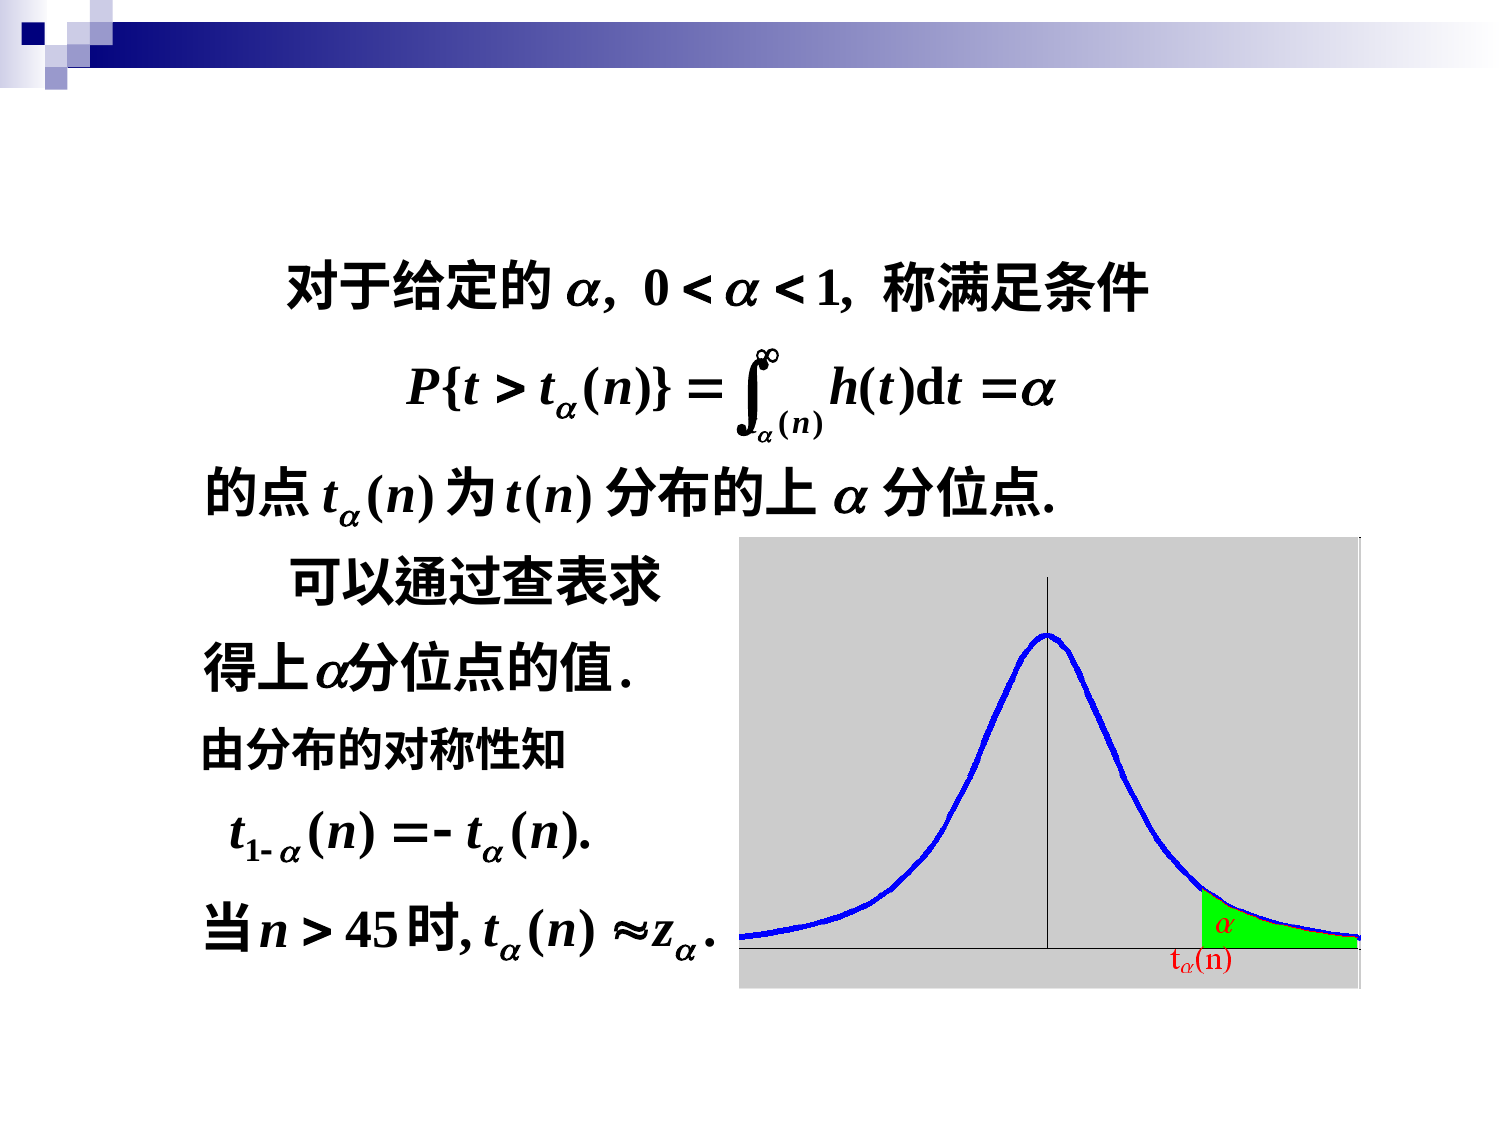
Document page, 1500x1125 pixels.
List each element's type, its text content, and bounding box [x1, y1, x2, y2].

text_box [205, 464, 1058, 532]
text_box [640, 262, 880, 323]
picture [739, 537, 1361, 989]
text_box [173, 257, 652, 323]
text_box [480, 900, 735, 966]
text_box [735, 532, 765, 595]
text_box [401, 333, 1061, 447]
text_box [200, 638, 651, 705]
text_box 由分布的对称性知 [184, 712, 693, 784]
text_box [226, 802, 594, 868]
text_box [880, 257, 1214, 325]
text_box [189, 899, 507, 965]
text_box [287, 551, 674, 614]
